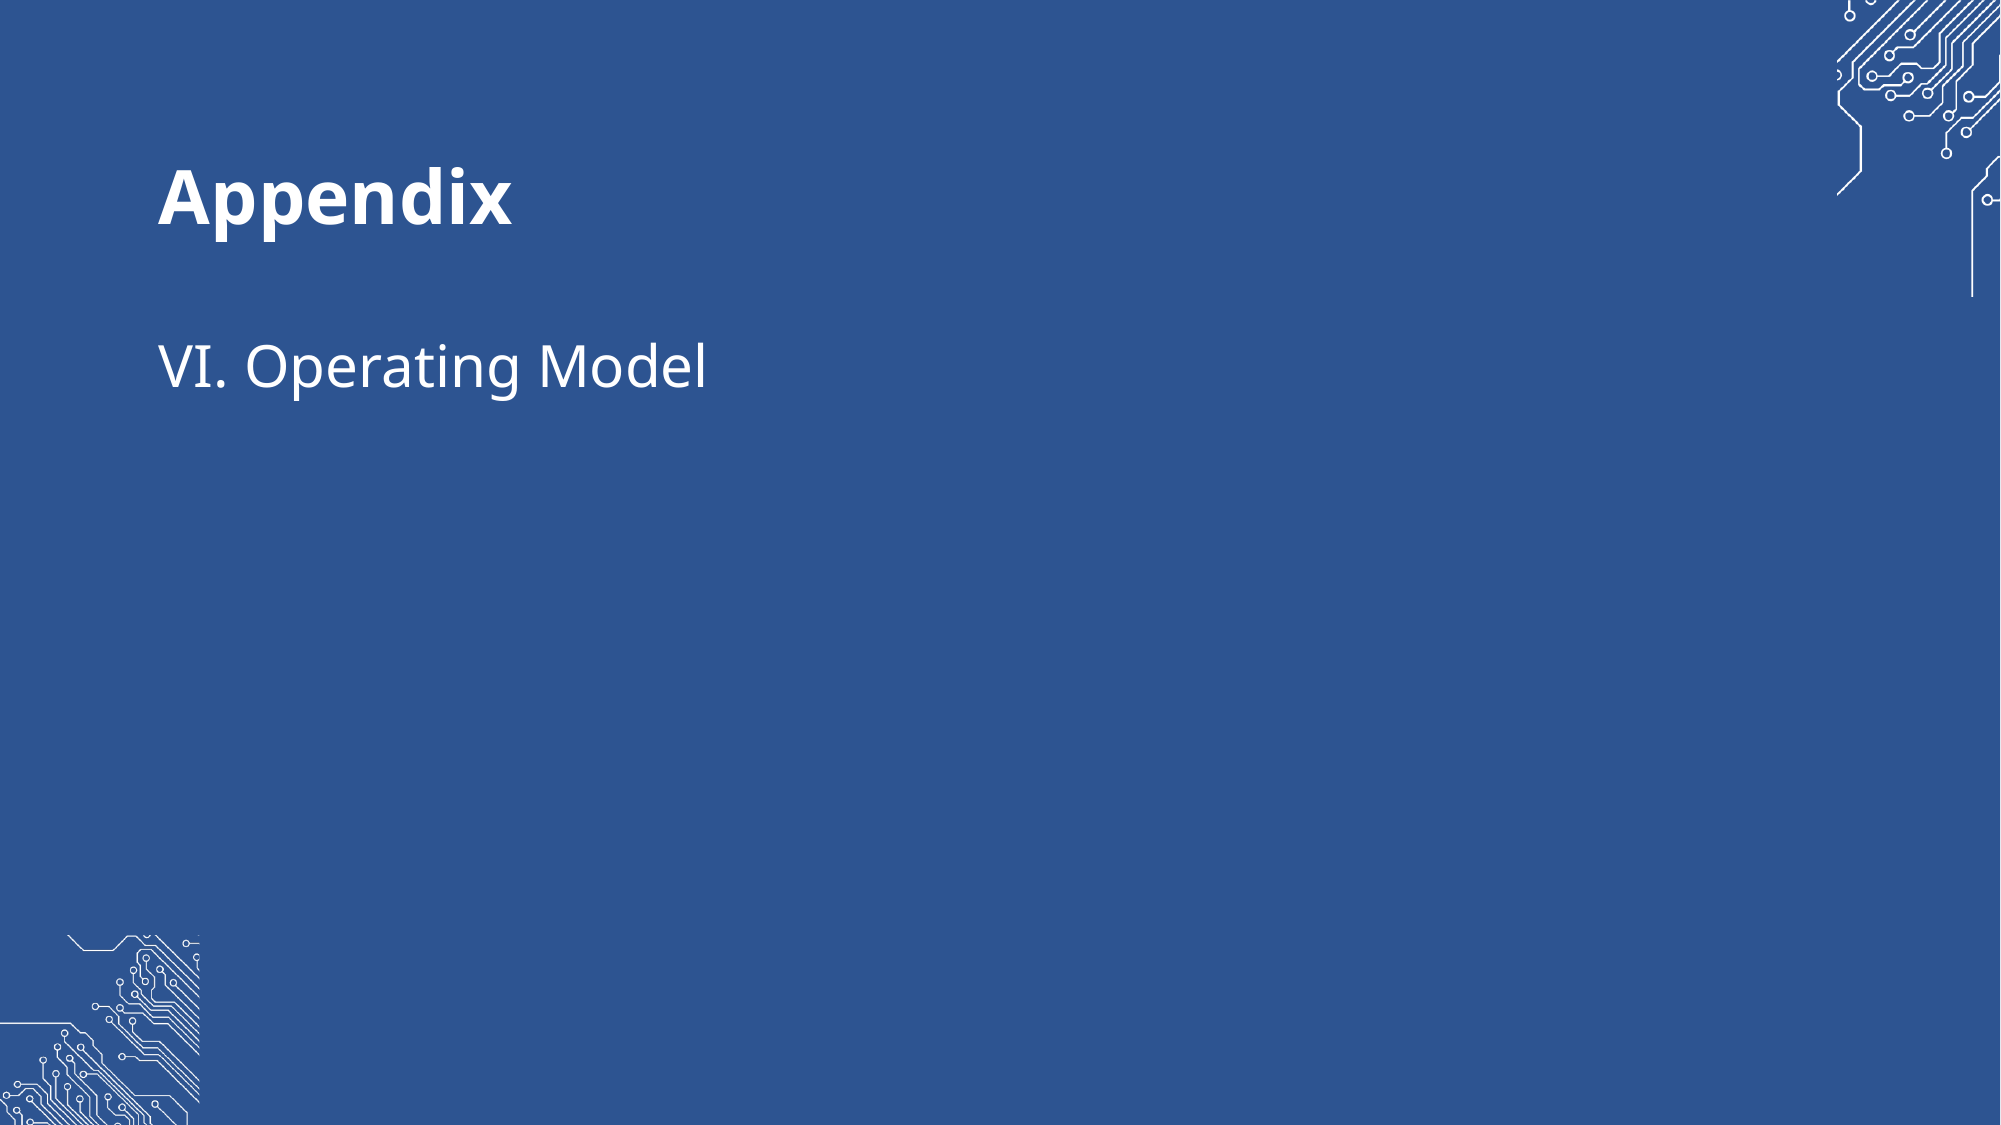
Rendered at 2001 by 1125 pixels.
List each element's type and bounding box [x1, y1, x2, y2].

picture [0, 935, 200, 1125]
picture [1837, 0, 2000, 297]
text_box [144, 141, 1369, 508]
